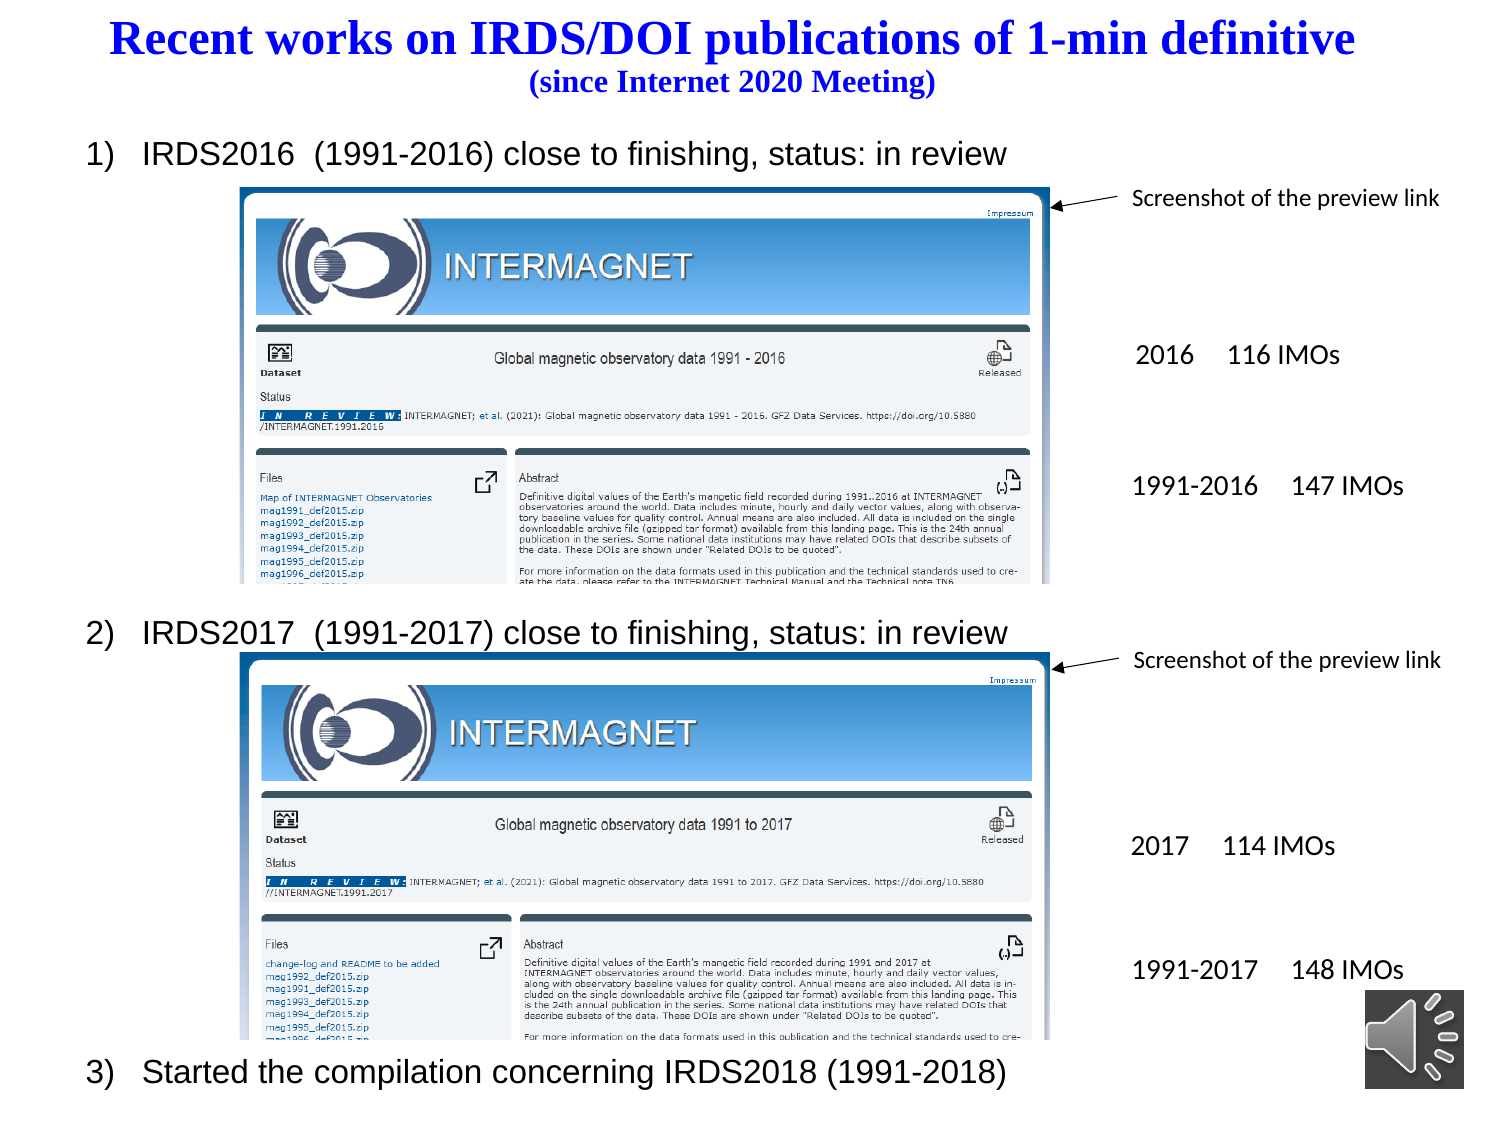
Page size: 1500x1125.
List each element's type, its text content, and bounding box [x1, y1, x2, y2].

text_box Screenshot of the preview link [1117, 173, 1456, 219]
picture [1364, 989, 1465, 1090]
text_box 2016 116 IMOs [1120, 328, 1356, 378]
text_box 1991-2016 147 IMOs [1116, 458, 1420, 509]
title Recent works on IRDS/DOI publications of 1-min definitive (since Internet 2020 Meeting) [85, 0, 1380, 112]
text_box 2017 114 IMOs [1115, 819, 1351, 869]
text_box Screenshot of the preview link [1118, 635, 1457, 681]
picture [239, 187, 1050, 584]
text_box IRDS2016 (1991-2016) close to finishing, status: in review IRDS2017 (1991-2017) close to finishing, status: in review Started the compilation concerning IRDS2018 (1991-2018) [70, 124, 1425, 1098]
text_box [1051, 658, 1118, 670]
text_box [1049, 196, 1117, 208]
picture [239, 652, 1050, 1040]
text_box 1991-2017 148 IMOs [1116, 942, 1420, 993]
